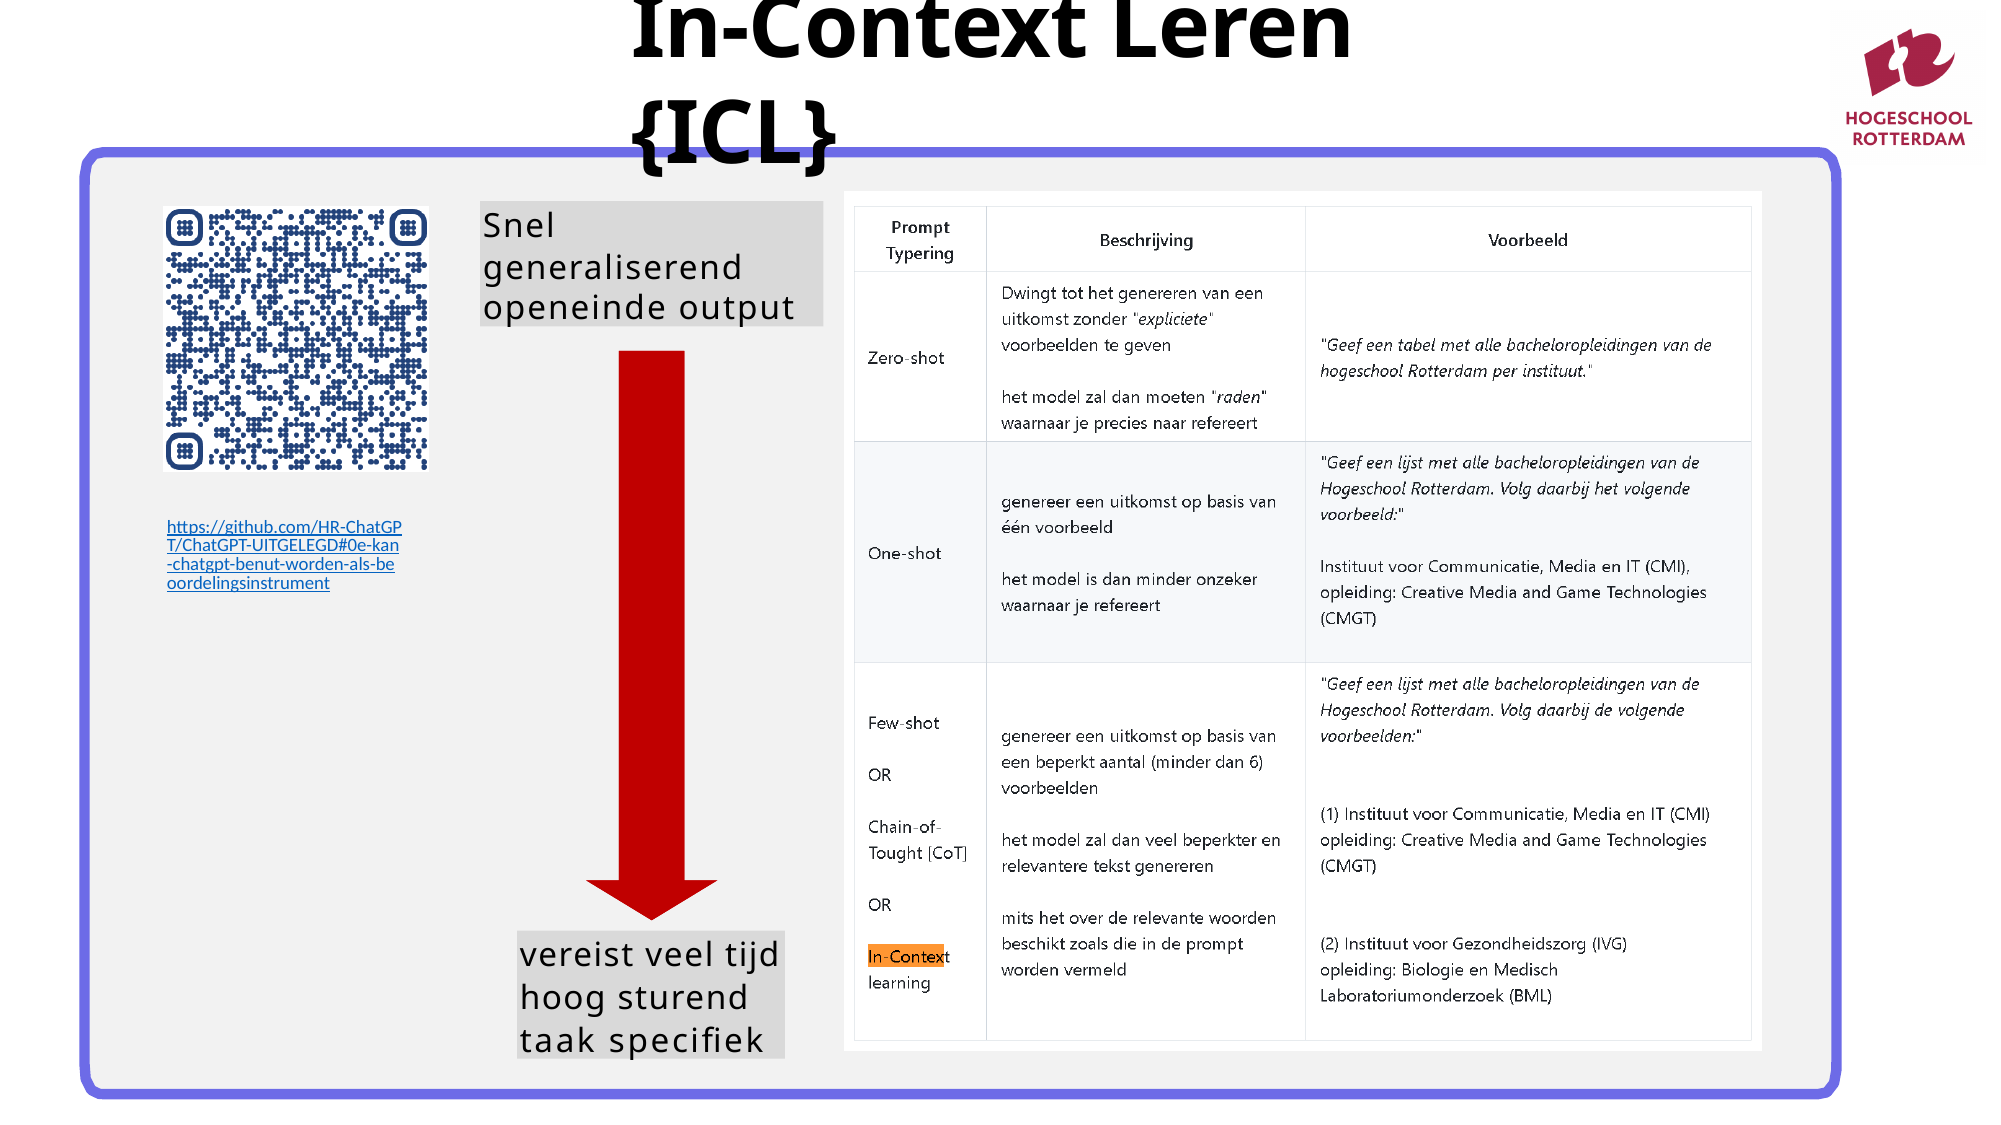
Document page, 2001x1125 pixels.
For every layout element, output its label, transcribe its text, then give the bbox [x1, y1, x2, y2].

picture [1830, 10, 1986, 165]
title In-Context Leren {ICL} [630, 0, 1391, 152]
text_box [84, 152, 1837, 1095]
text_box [580, 347, 723, 924]
picture [163, 206, 429, 472]
picture [844, 191, 1762, 1051]
